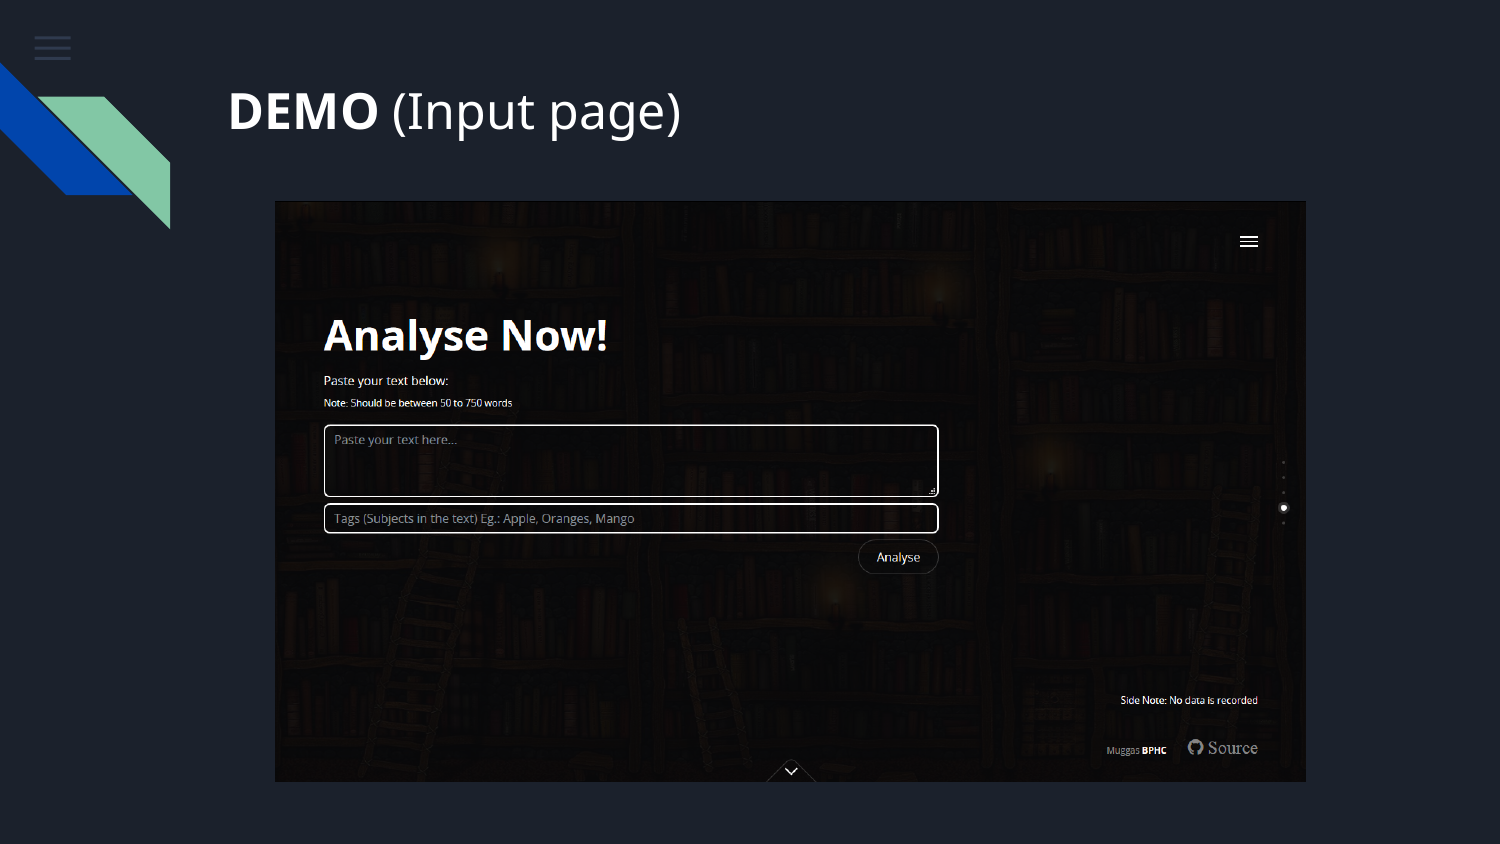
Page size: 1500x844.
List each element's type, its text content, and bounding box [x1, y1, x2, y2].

title DEMO (Input page) [212, 64, 1368, 215]
picture [274, 201, 1306, 782]
